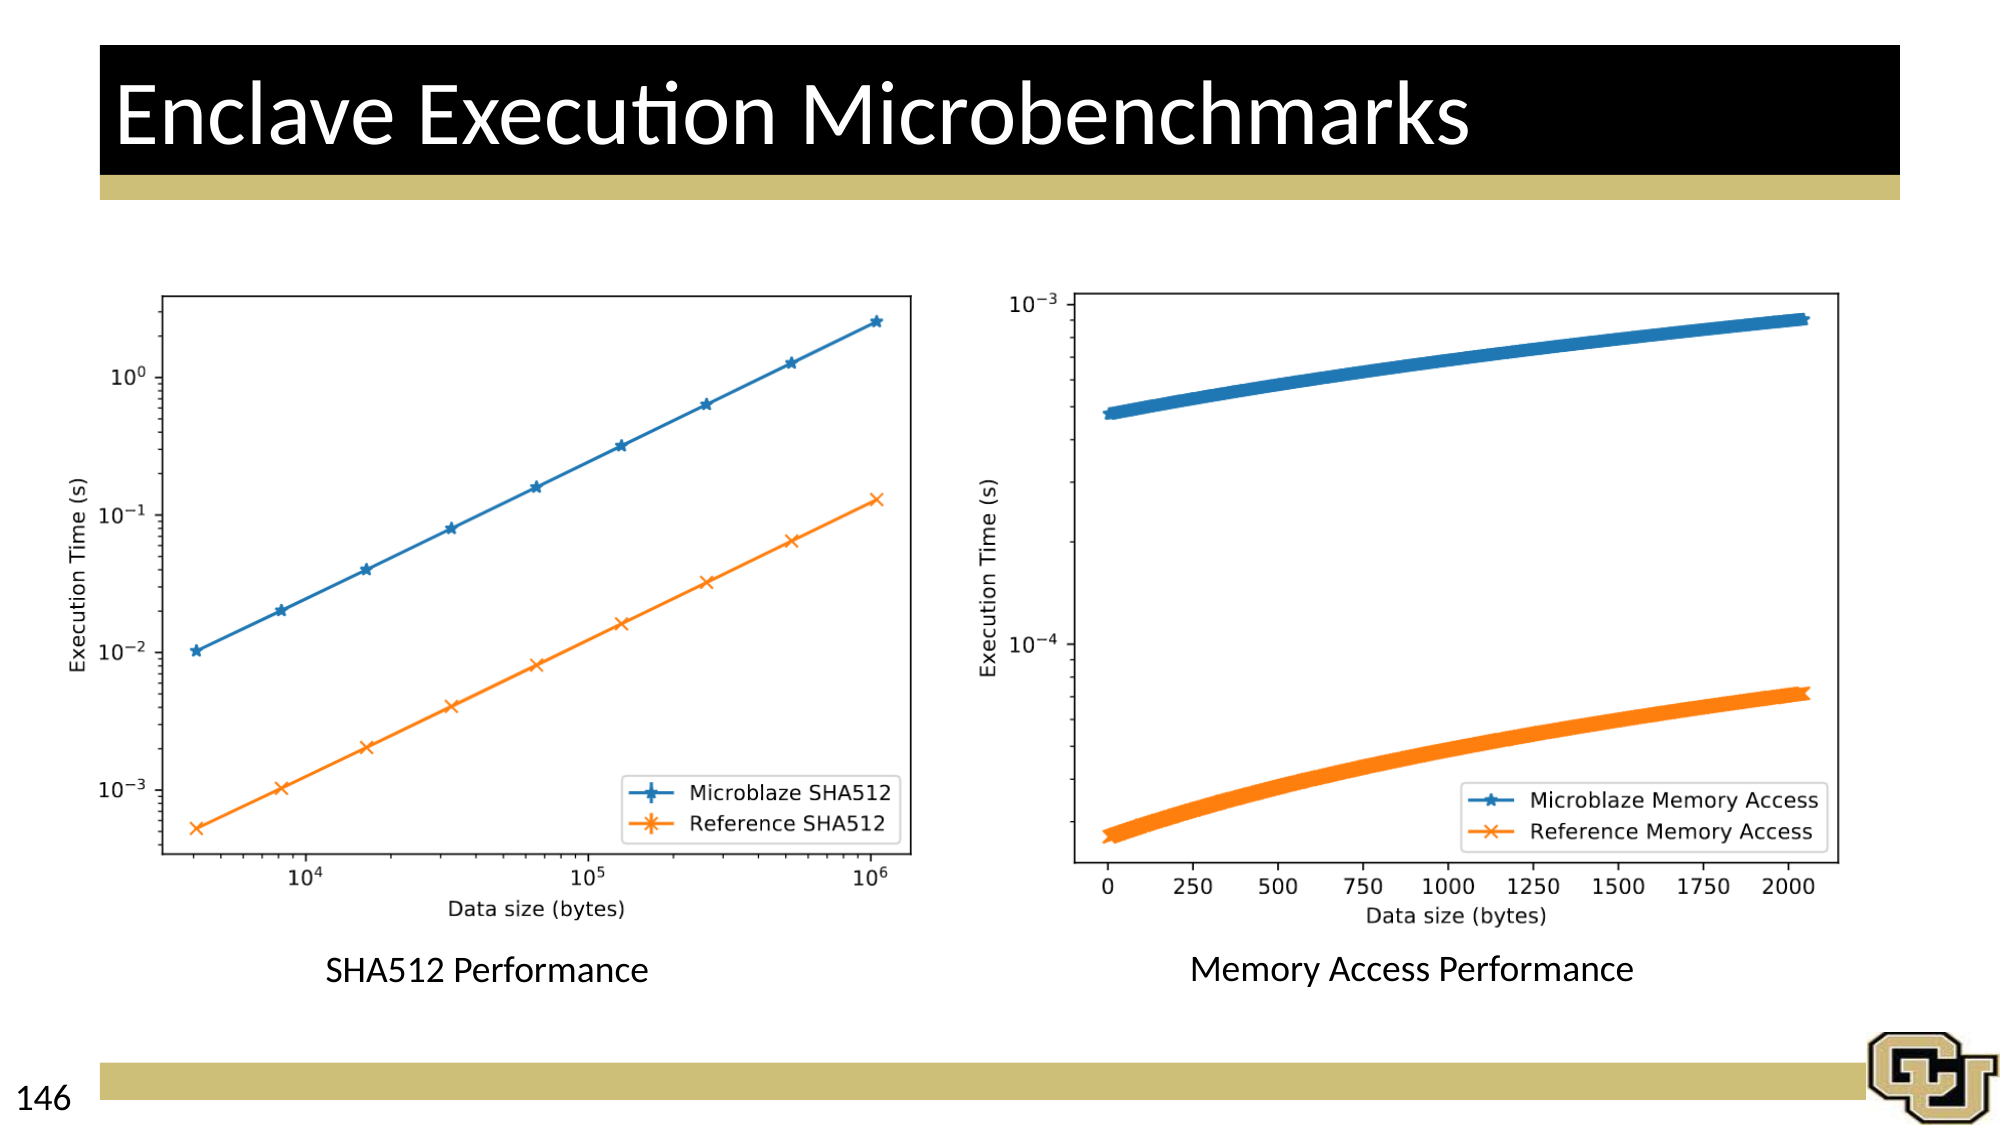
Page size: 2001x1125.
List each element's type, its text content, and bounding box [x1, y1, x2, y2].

picture [962, 272, 1863, 938]
picture [1866, 1032, 2000, 1125]
title Enclave Execution Microbenchmarks [99, 45, 1900, 175]
text_box SHA512 Performance [237, 949, 738, 998]
text_box Memory Access Performance [1149, 944, 1675, 997]
slide_number 146 [0, 1065, 467, 1125]
picture [37, 262, 938, 941]
